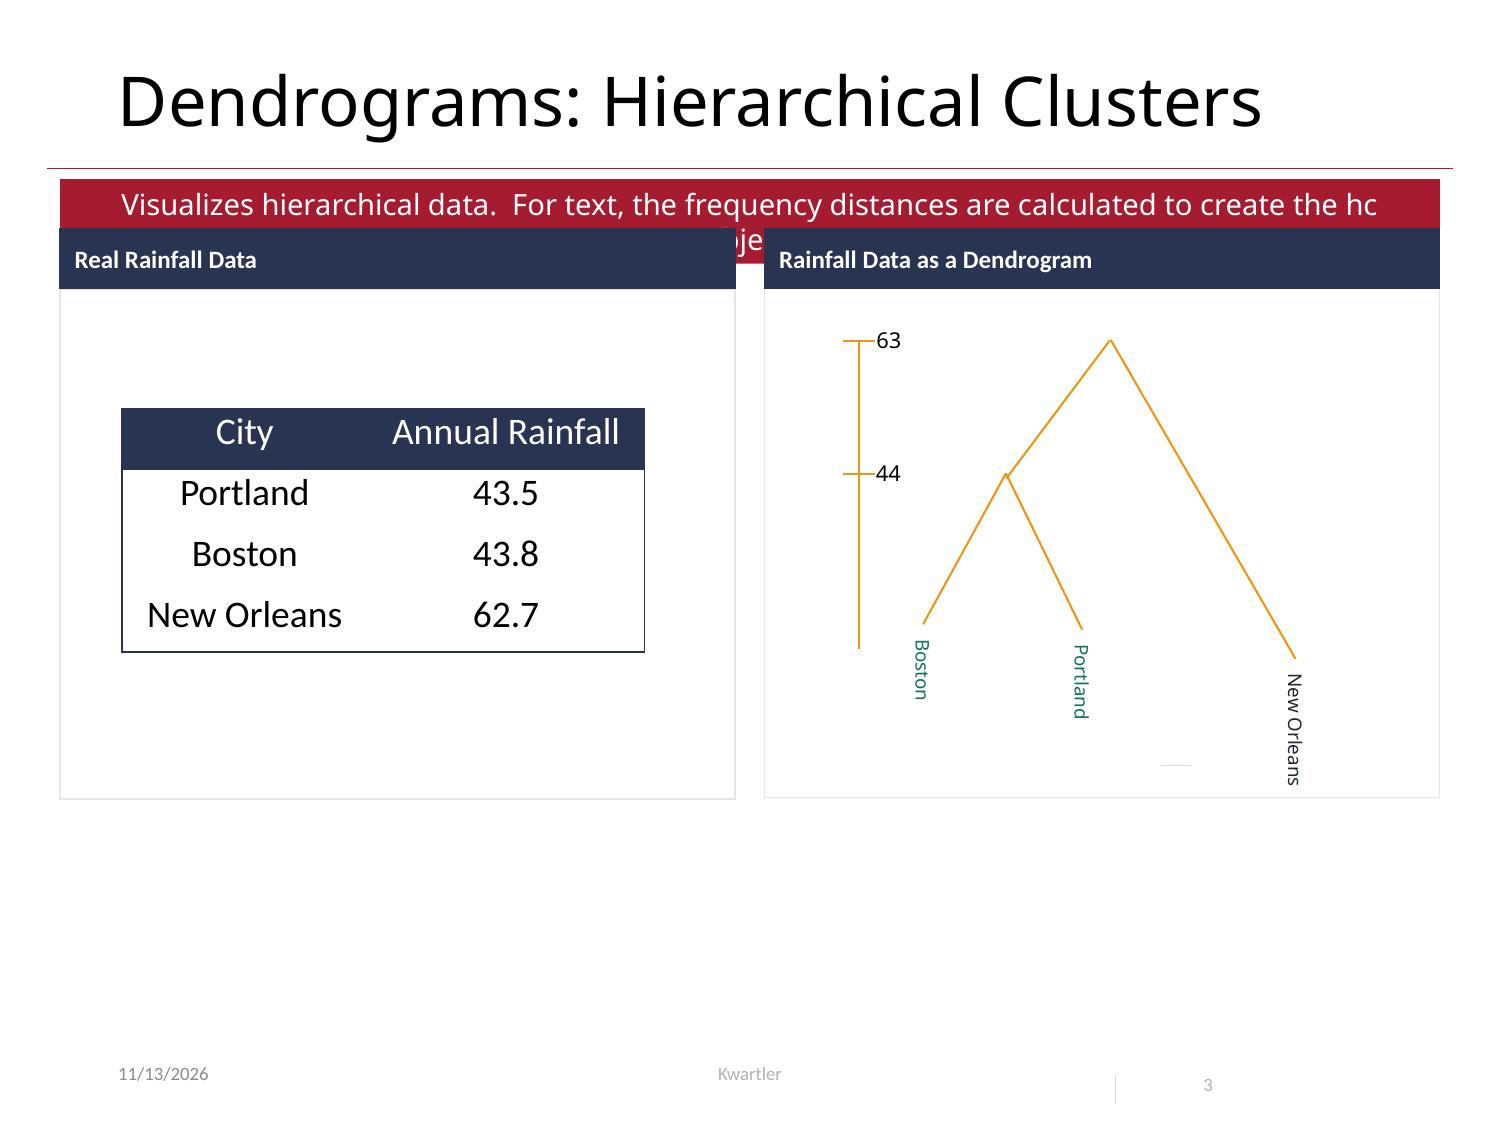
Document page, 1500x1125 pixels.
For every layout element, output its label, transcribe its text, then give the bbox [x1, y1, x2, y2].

table_header Annual Rainfall [368, 410, 644, 470]
text_box Rainfall Data as a Dendrogram [763, 228, 1441, 290]
footer Kwartler [496, 1042, 1004, 1103]
table_cell 43.5 [368, 470, 644, 531]
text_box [843, 319, 1315, 800]
text_box Visualizes hierarchical data. For text, the frequency distances are calculated to create the hc object. [60, 179, 1440, 264]
table_header City [123, 410, 368, 470]
text_box [763, 290, 1441, 798]
text_box Dendrograms: Hierarchical Clusters [103, 59, 1397, 157]
table_cell 43.8 [368, 531, 644, 591]
table_cell Portland [123, 470, 368, 531]
text_box Real Rainfall Data [59, 228, 736, 290]
text_box [59, 290, 736, 800]
table_cell Boston [123, 531, 368, 591]
table_cell New Orleans [123, 591, 368, 651]
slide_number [103, 1042, 441, 1103]
slide_number 3 [1188, 1042, 1330, 1103]
table_cell 62.7 [368, 591, 644, 651]
